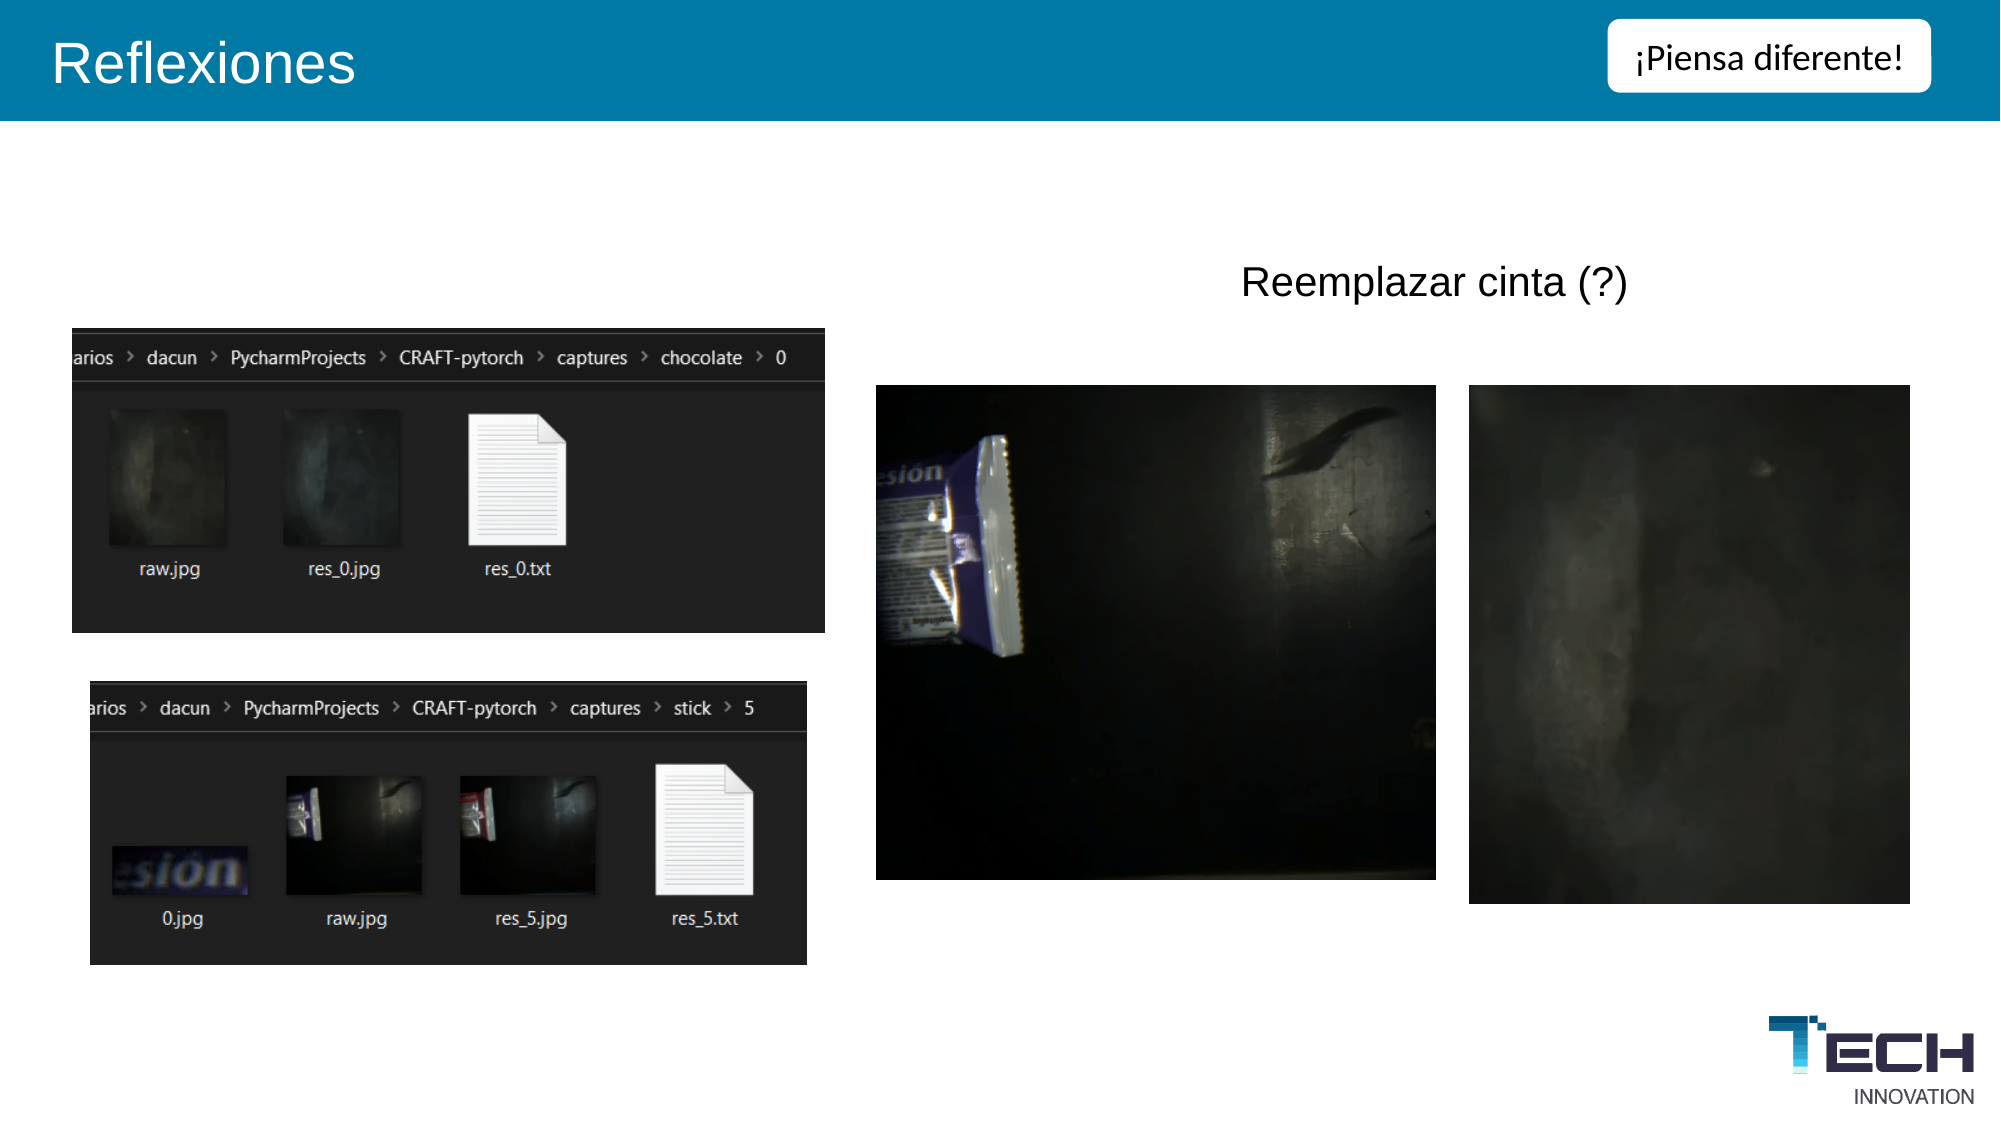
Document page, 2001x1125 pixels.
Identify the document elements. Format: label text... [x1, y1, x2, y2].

picture [89, 680, 807, 966]
text_box ¡Piensa diferente! [1607, 18, 1932, 93]
picture [1468, 384, 1910, 904]
picture [876, 384, 1436, 881]
text_box [0, 0, 2000, 122]
picture [1766, 1014, 1976, 1107]
picture [71, 328, 825, 633]
text_box Reemplazar cinta (?) [1226, 246, 1644, 312]
text_box Reflexiones [36, 17, 500, 103]
